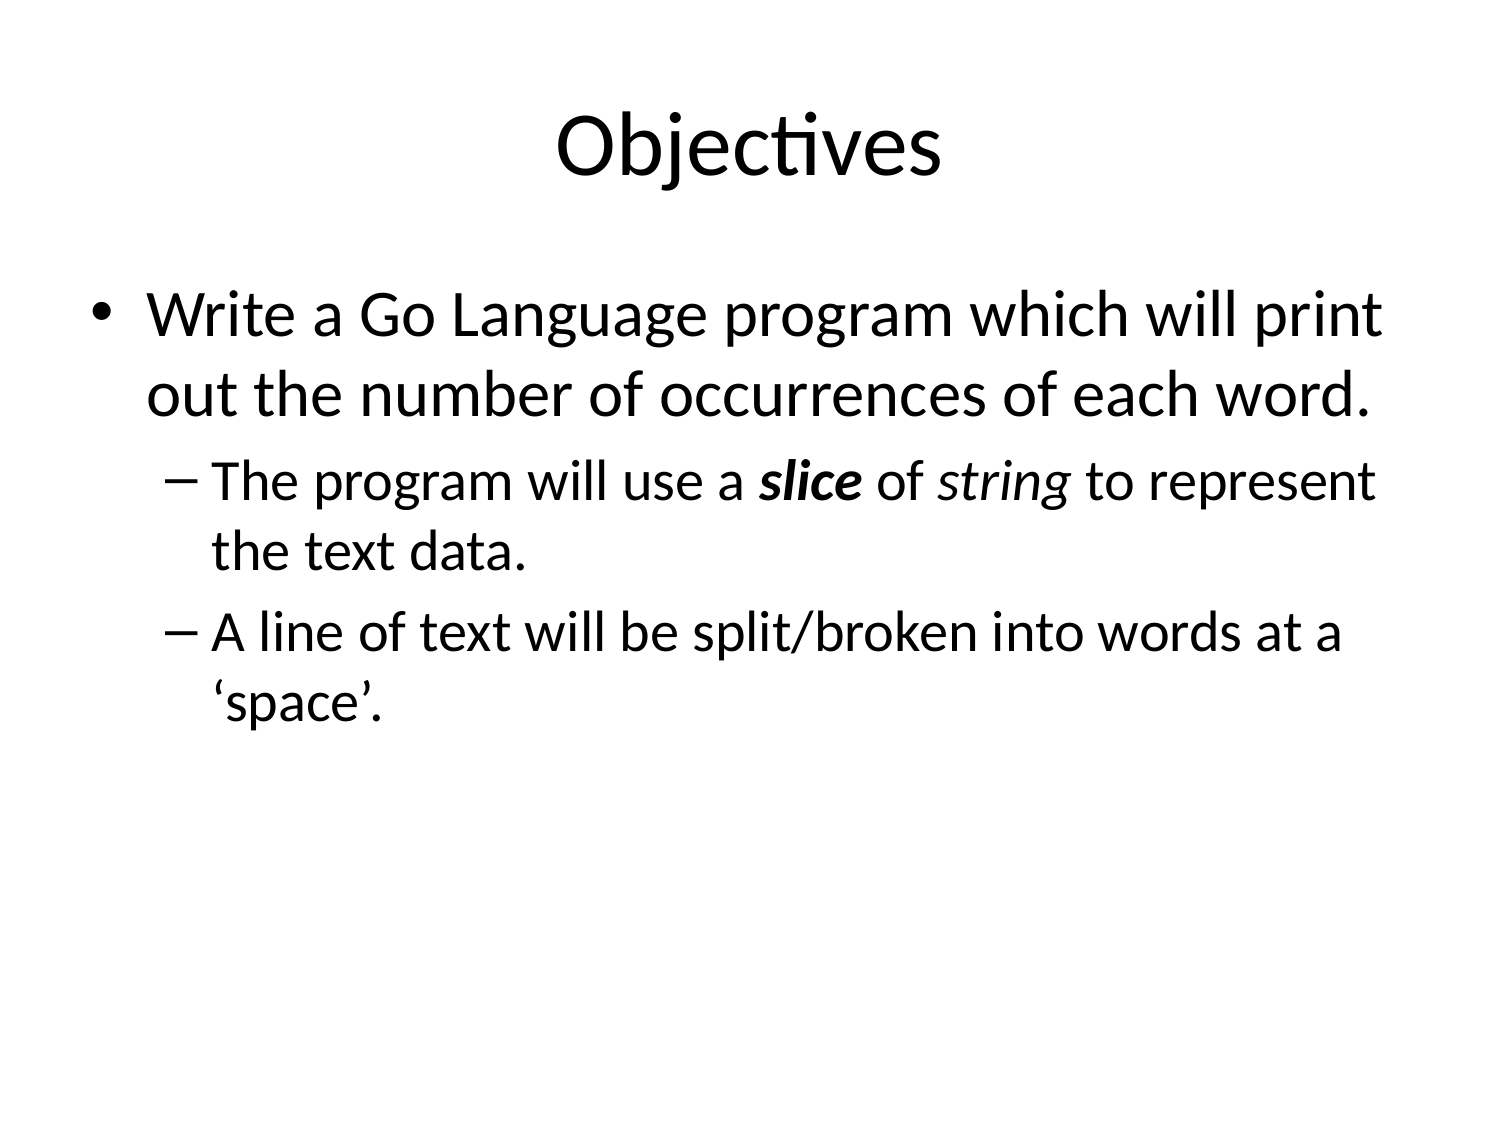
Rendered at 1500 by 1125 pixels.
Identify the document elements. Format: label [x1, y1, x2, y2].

title [75, 45, 1425, 233]
list [75, 262, 1425, 1005]
